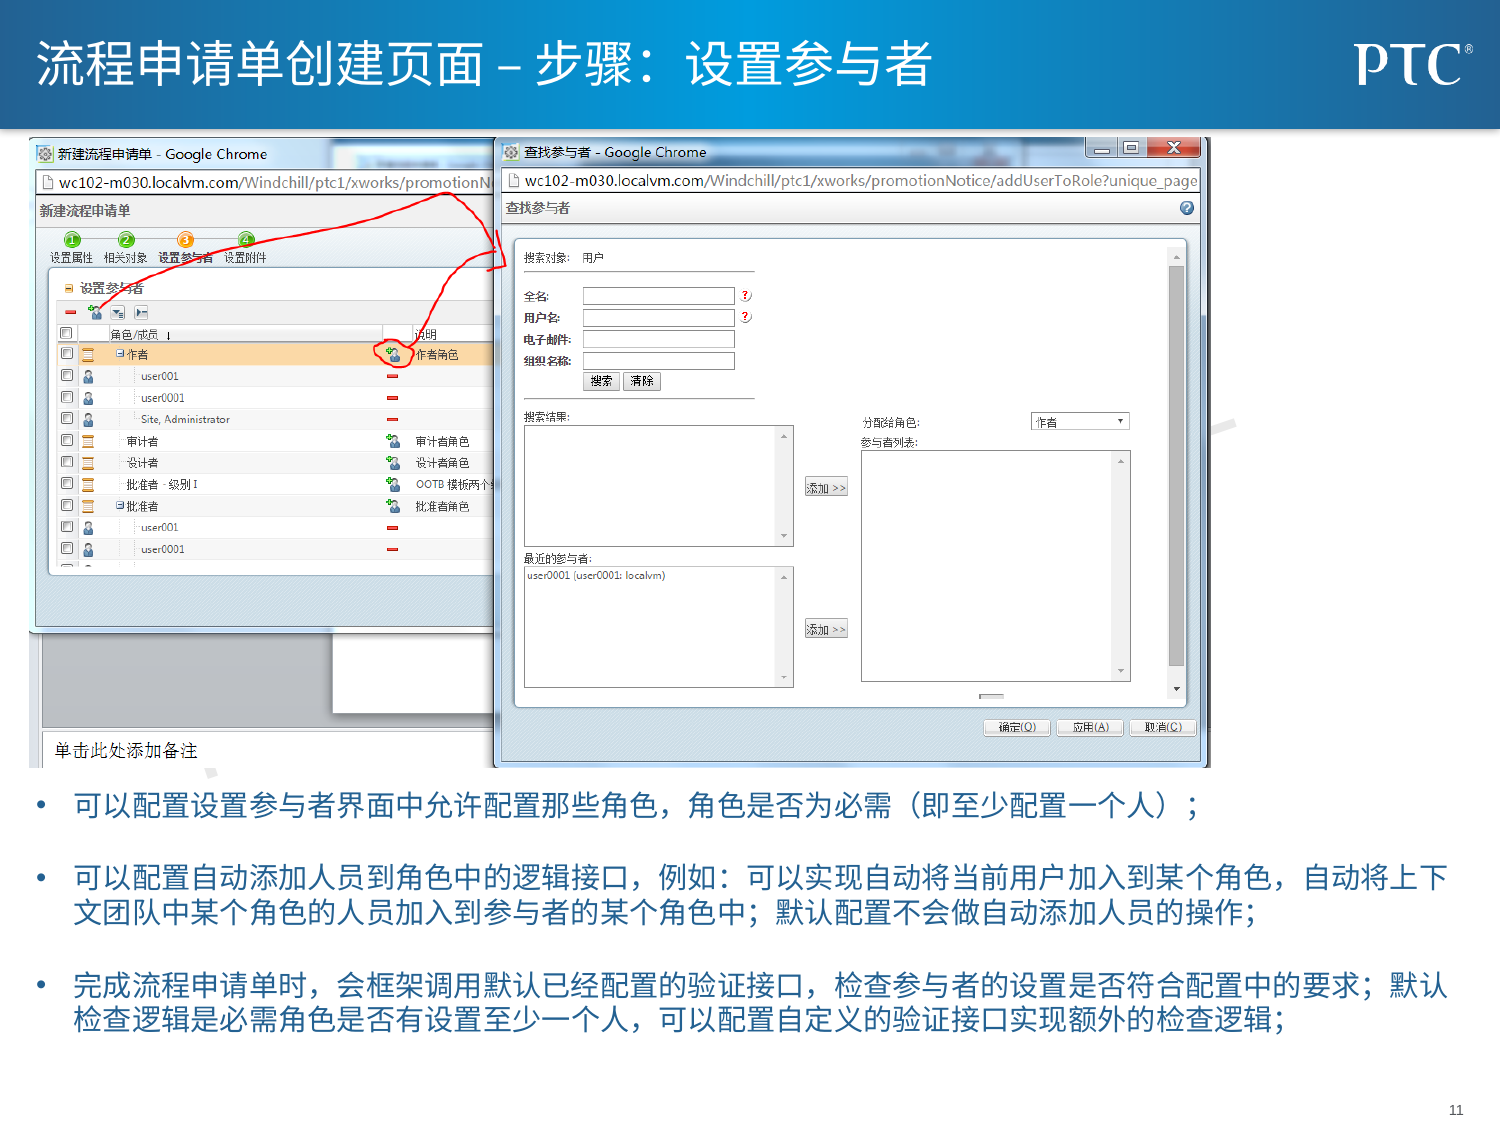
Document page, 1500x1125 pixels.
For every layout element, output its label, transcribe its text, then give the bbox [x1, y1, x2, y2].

picture [29, 136, 1211, 768]
list 可以配置设置参与者界面中允许配置那些角色，角色是否为必需（即至少配置一个人）； 可以配置自动添加人员到角色中的逻辑接口，例如：可以实现自动将当前用户加入到某个角色，自动将上下文团队中某个角色的人员加入到参与者的某个角色中；默认配置不会做自动添加人员的操作； 完成流程申请单时，会框架调用默认已经配置的验证接口，检查参与者的设置是否符合配置中的要求；默认检查逻辑是必需角色是否有设置至少一个人，可以配置自定义的验证接口实现额外的检查逻辑； [36, 786, 1464, 1052]
title 流程申请单创建页面 – 步骤：设置参与者 [35, 24, 1285, 100]
picture [1354, 44, 1473, 85]
